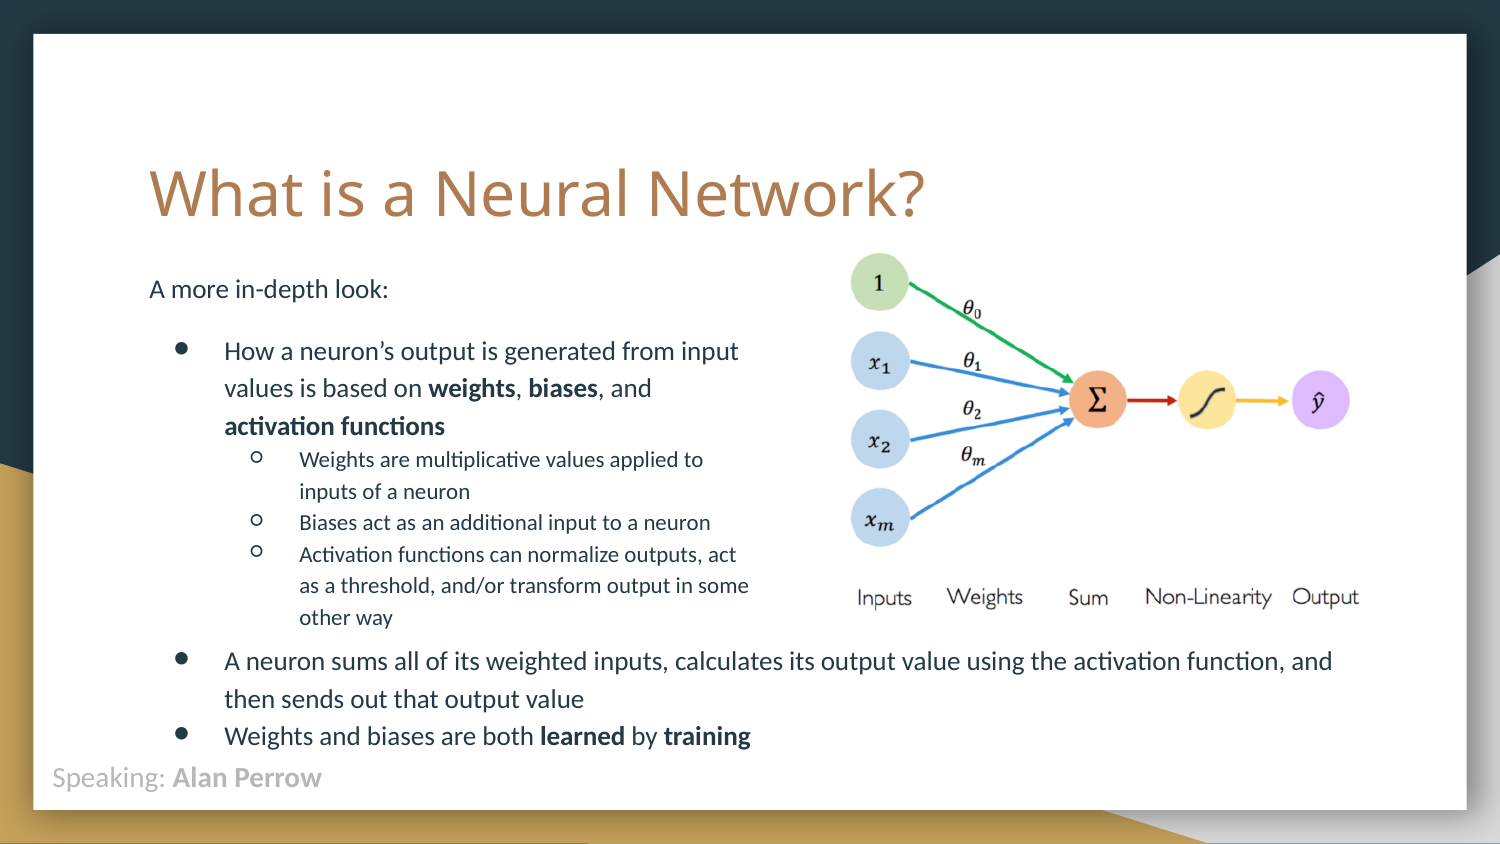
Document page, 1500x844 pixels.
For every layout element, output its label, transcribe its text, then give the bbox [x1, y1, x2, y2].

text_box Speaking: Alan Perrow [37, 742, 408, 808]
text_box A neuron sums all of its weighted inputs, calculates its output value using the activation function, and then sends out that output value Weights and biases are both learned by training [134, 623, 1354, 766]
title What is a Neural Network? [134, 138, 1366, 296]
list A more in-depth look: How a neuron’s output is generated from input values is based on weights, biases, and activation functions Weights are multiplicative values applied to inputs of a neuron Biases act as an additional input to a neuron Activation functions can normalize outputs, act as a threshold, and/or transform output in some other way [134, 251, 774, 623]
picture [816, 243, 1381, 612]
